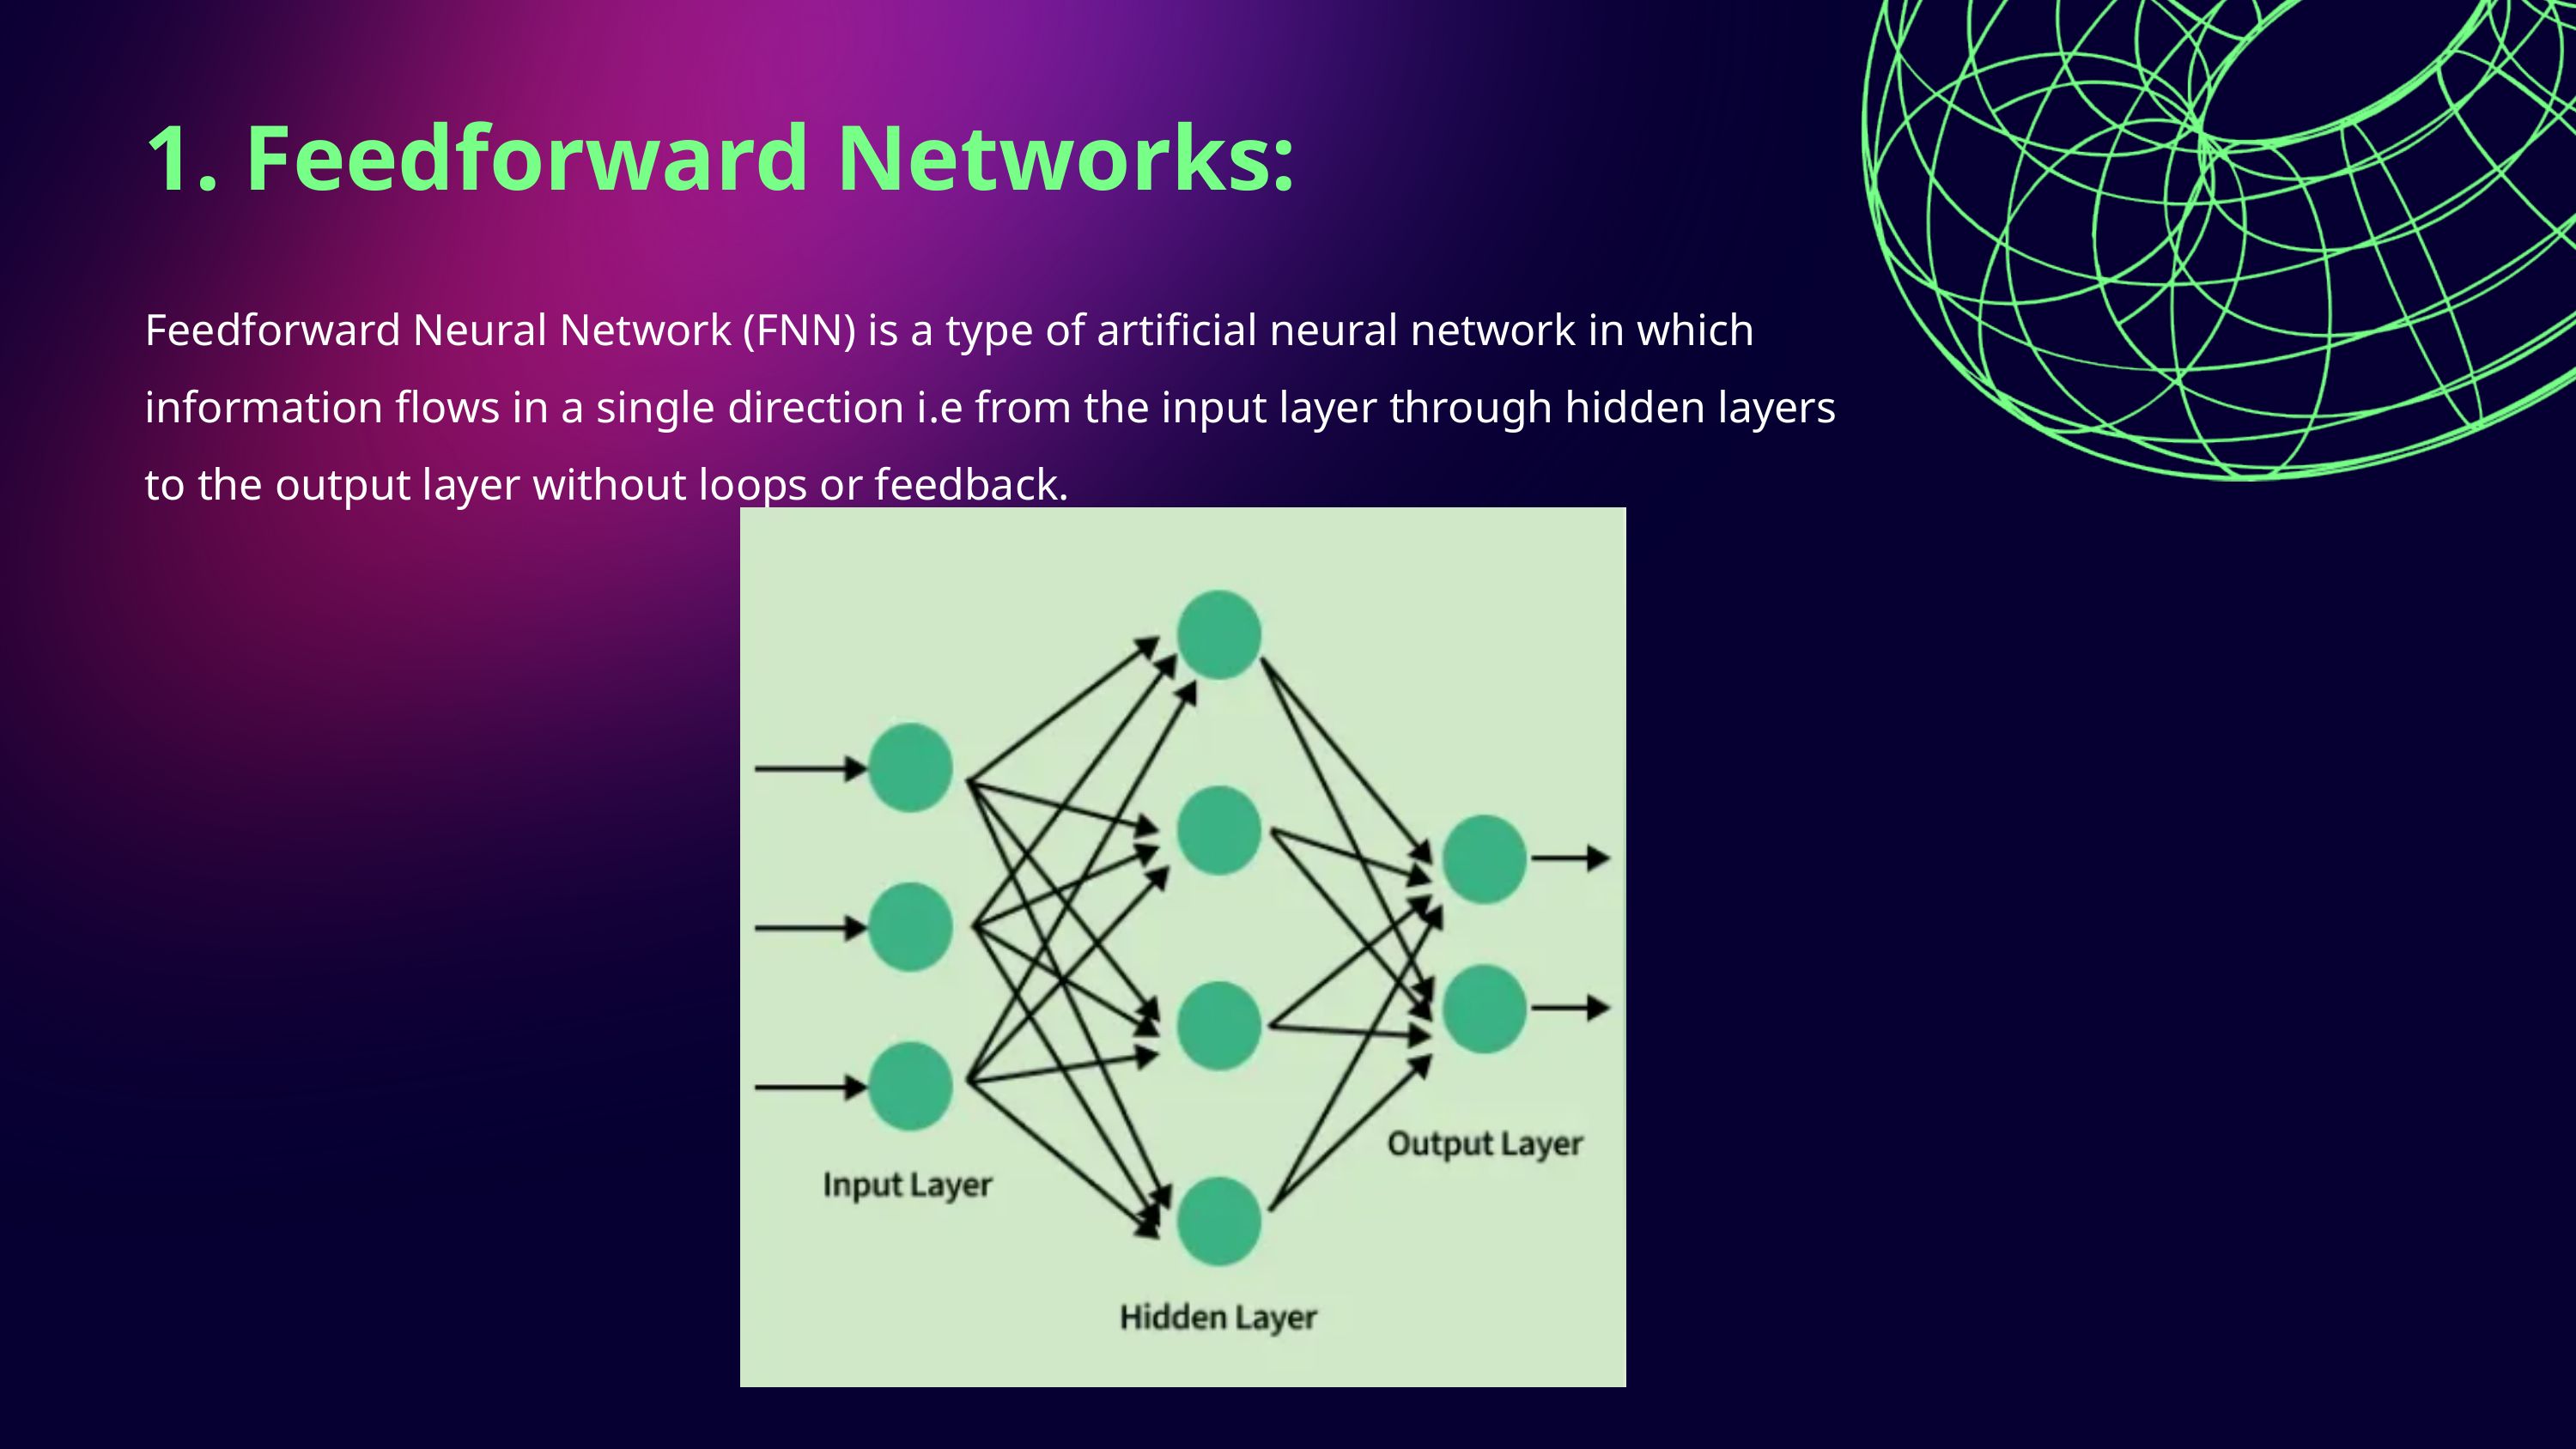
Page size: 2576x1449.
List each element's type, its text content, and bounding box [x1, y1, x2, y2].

text_box [0, 0, 1856, 1243]
picture [740, 507, 1627, 1387]
text_box [1861, 0, 2576, 482]
text_box 1. Feedforward Networks: [143, 100, 1856, 209]
text_box Feedforward Neural Network (FNN) is a type of artificial neural network in which information flows in a single direction i.e from the input layer through hidden layers to the output layer without loops or feedback. [144, 276, 1862, 509]
